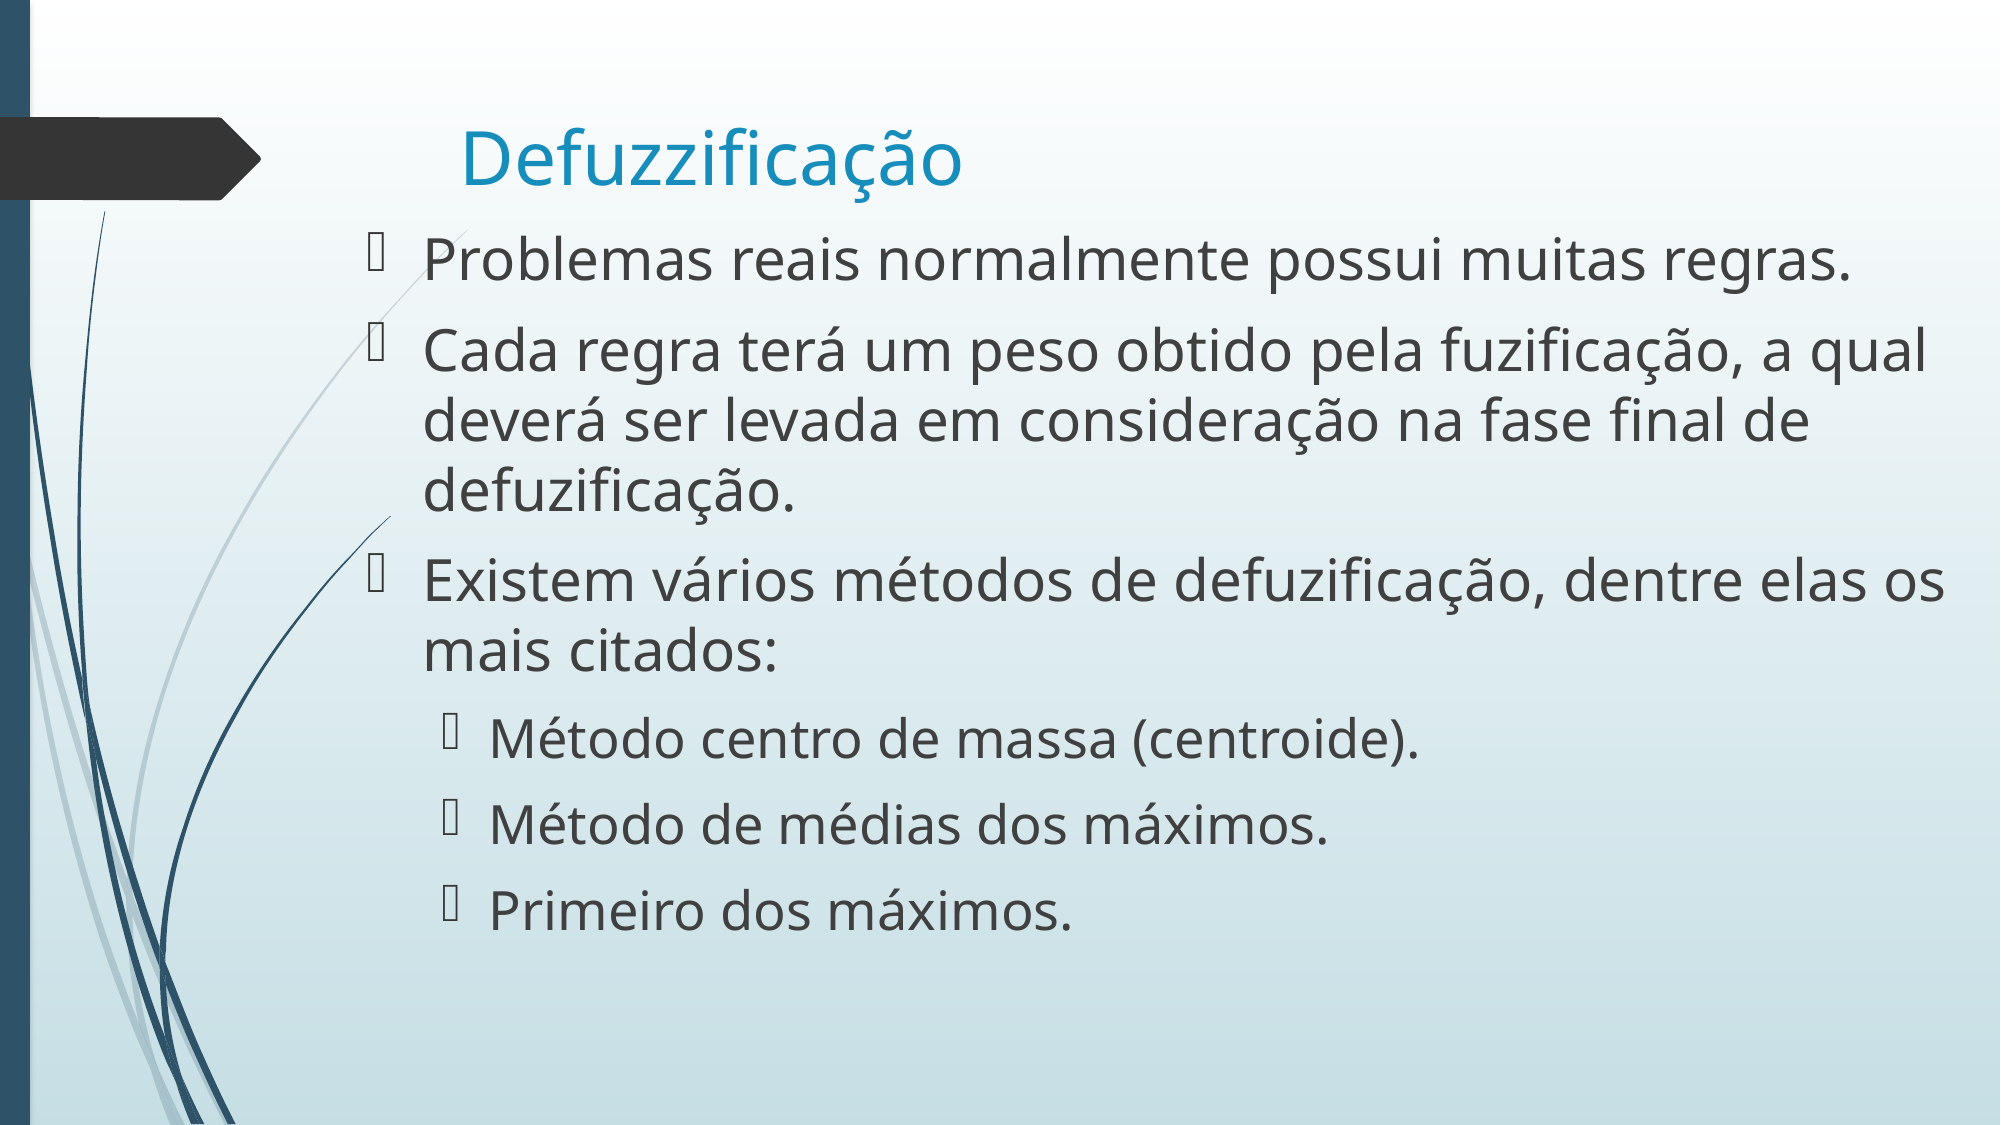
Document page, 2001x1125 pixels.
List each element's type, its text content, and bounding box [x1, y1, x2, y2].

list Problemas reais normalmente possui muitas regras. Cada regra terá um peso obtido pela fuzificação, a qual deverá ser levada em consideração na fase final de defuzificação. Existem vários métodos de defuzificação, dentre elas os mais citados: Método centro de massa (centroide). Método de médias dos máximos. Primeiro dos máximos. [351, 214, 2000, 1097]
title Defuzzificação [425, 102, 1888, 313]
